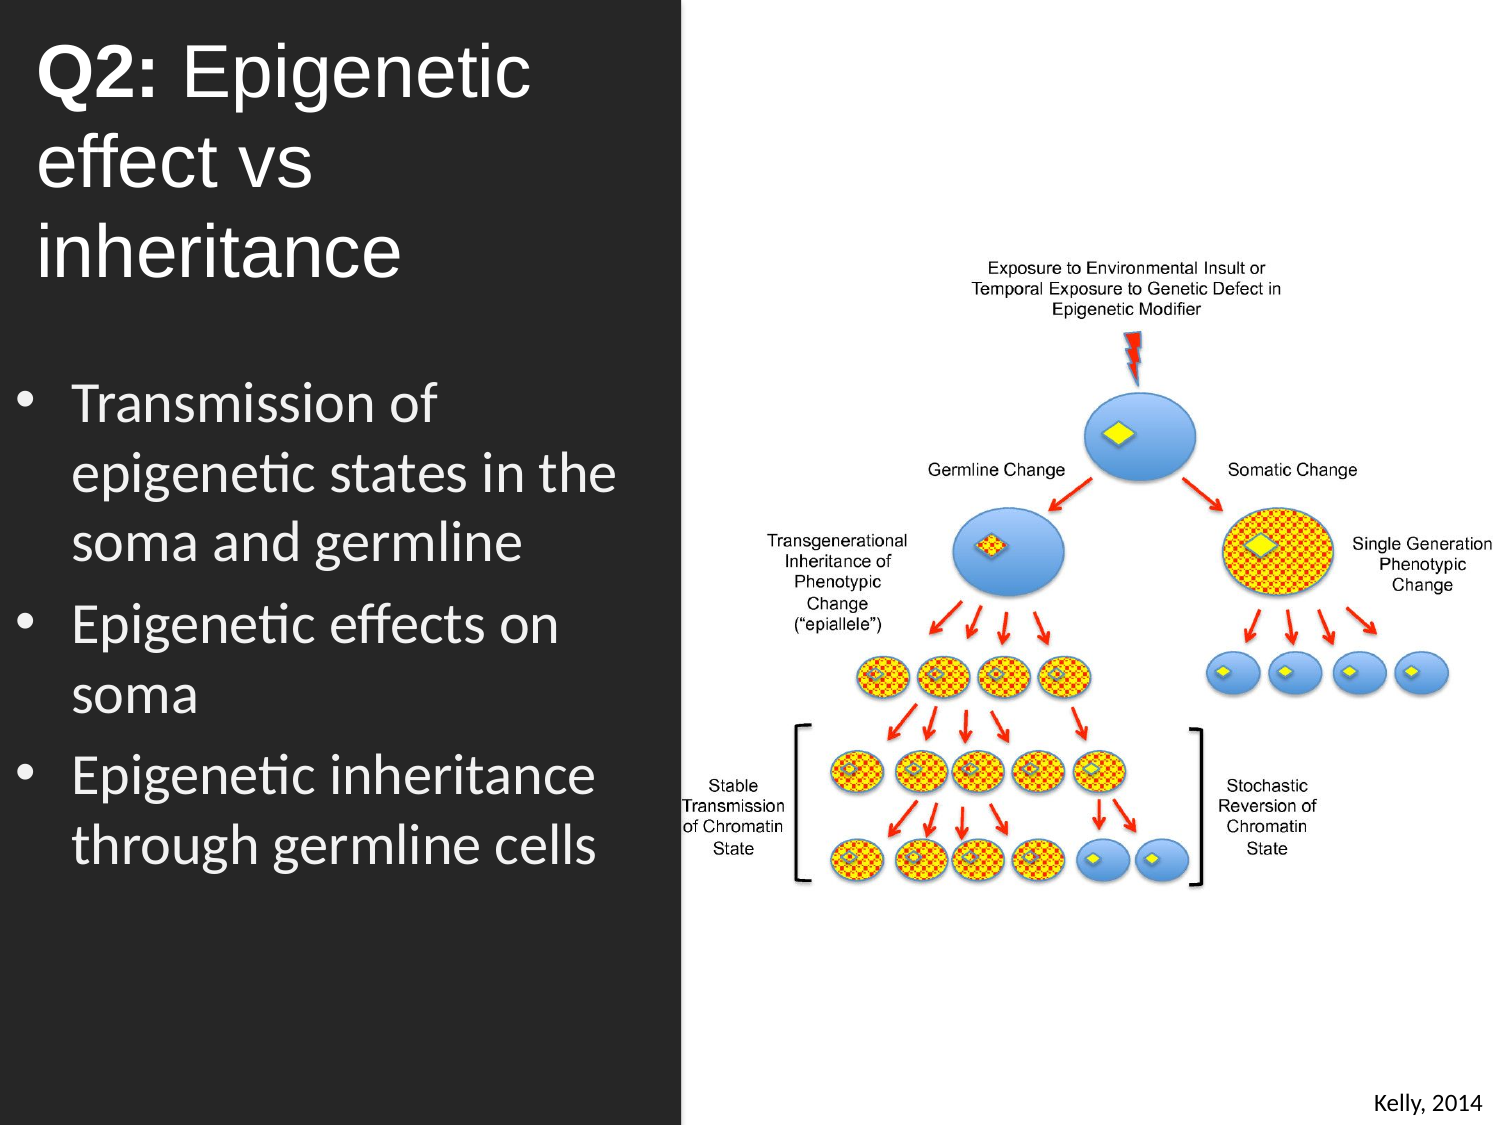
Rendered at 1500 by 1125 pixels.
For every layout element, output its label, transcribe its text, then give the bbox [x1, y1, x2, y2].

title Q2: Epigenetic effect vs inheritance [21, 63, 703, 252]
text_box [0, 0, 682, 1125]
text_box Kelly, 2014 [1359, 1079, 1499, 1125]
picture [670, 250, 1500, 893]
list Transmission of epigenetic states in the soma and germline Epigenetic effects on soma Epigenetic inheritance through germline cells [0, 356, 639, 1099]
